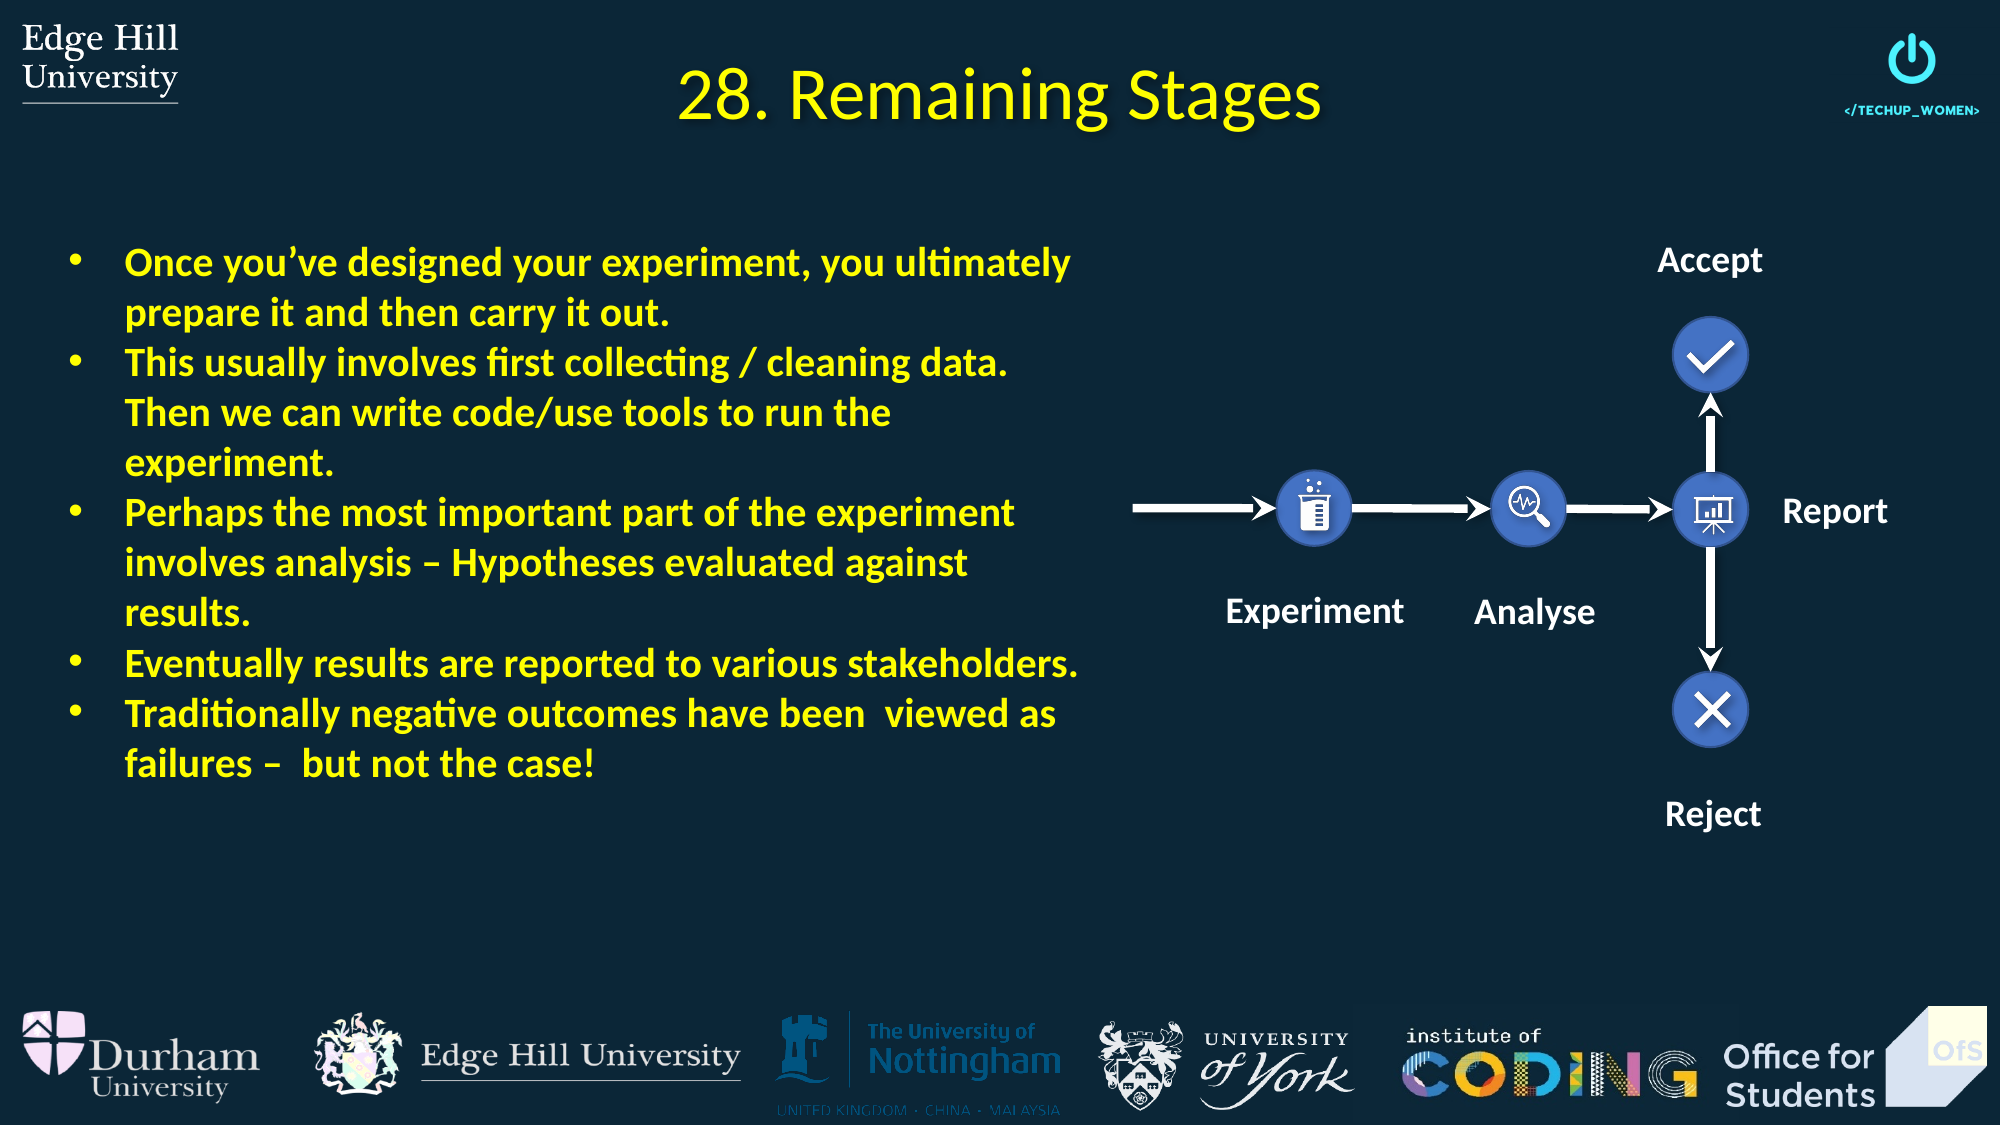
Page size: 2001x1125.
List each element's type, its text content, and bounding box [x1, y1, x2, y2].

picture [14, 17, 186, 114]
text_box 28. Remaining Stages [528, 37, 1472, 142]
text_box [1132, 470, 1351, 639]
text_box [1351, 470, 1612, 641]
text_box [1566, 471, 1905, 548]
text_box Once you’ve designed your experiment, you ultimately prepare it and then carry it out. This usually involves first collecting / cleaning data. Then we can write code/use tools to run the experiment. Perhaps the most important part of the experiment involves analysis – Hypotheses evaluated against results. Eventually results are reported to various stakeholders. Traditionally negative outcomes have been viewed as failures – but not the case! [60, 227, 1095, 966]
picture [764, 1006, 1071, 1123]
picture [1353, 1004, 1739, 1123]
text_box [1642, 227, 1779, 472]
picture [1829, 0, 2000, 146]
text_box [1649, 547, 1778, 843]
